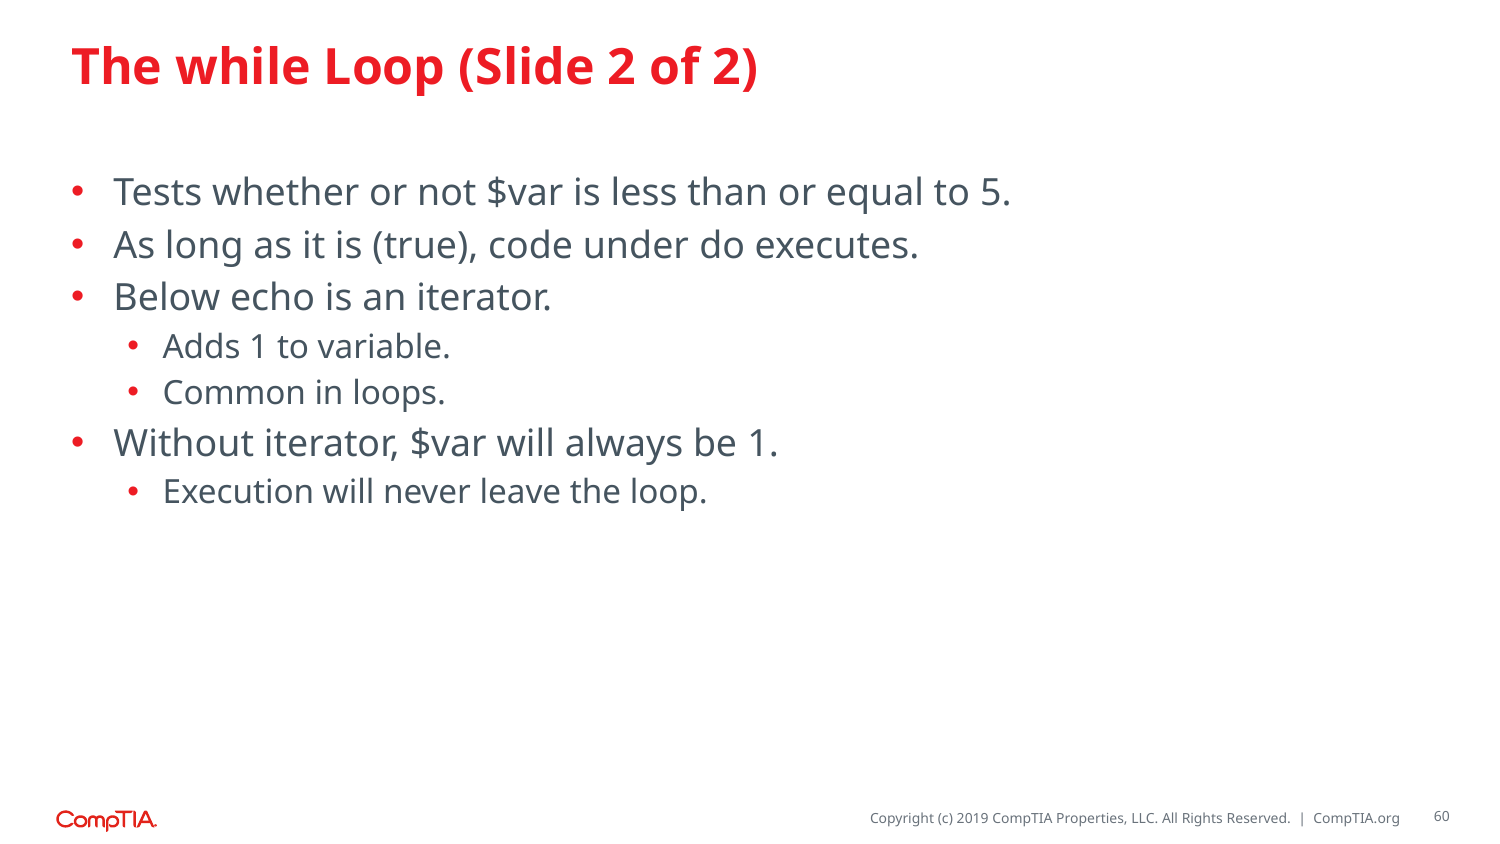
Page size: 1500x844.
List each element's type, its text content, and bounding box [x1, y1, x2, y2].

list Tests whether or not $var is less than or equal to 5. As long as it is (true), code under do executes. Below echo is an iterator. Adds 1 to variable. Common in loops. Without iterator, $var will always be 1. Execution will never leave the loop. [56, 160, 1444, 746]
title The while Loop (Slide 2 of 2) [56, 12, 1444, 117]
slide_number 60 [1407, 800, 1450, 835]
